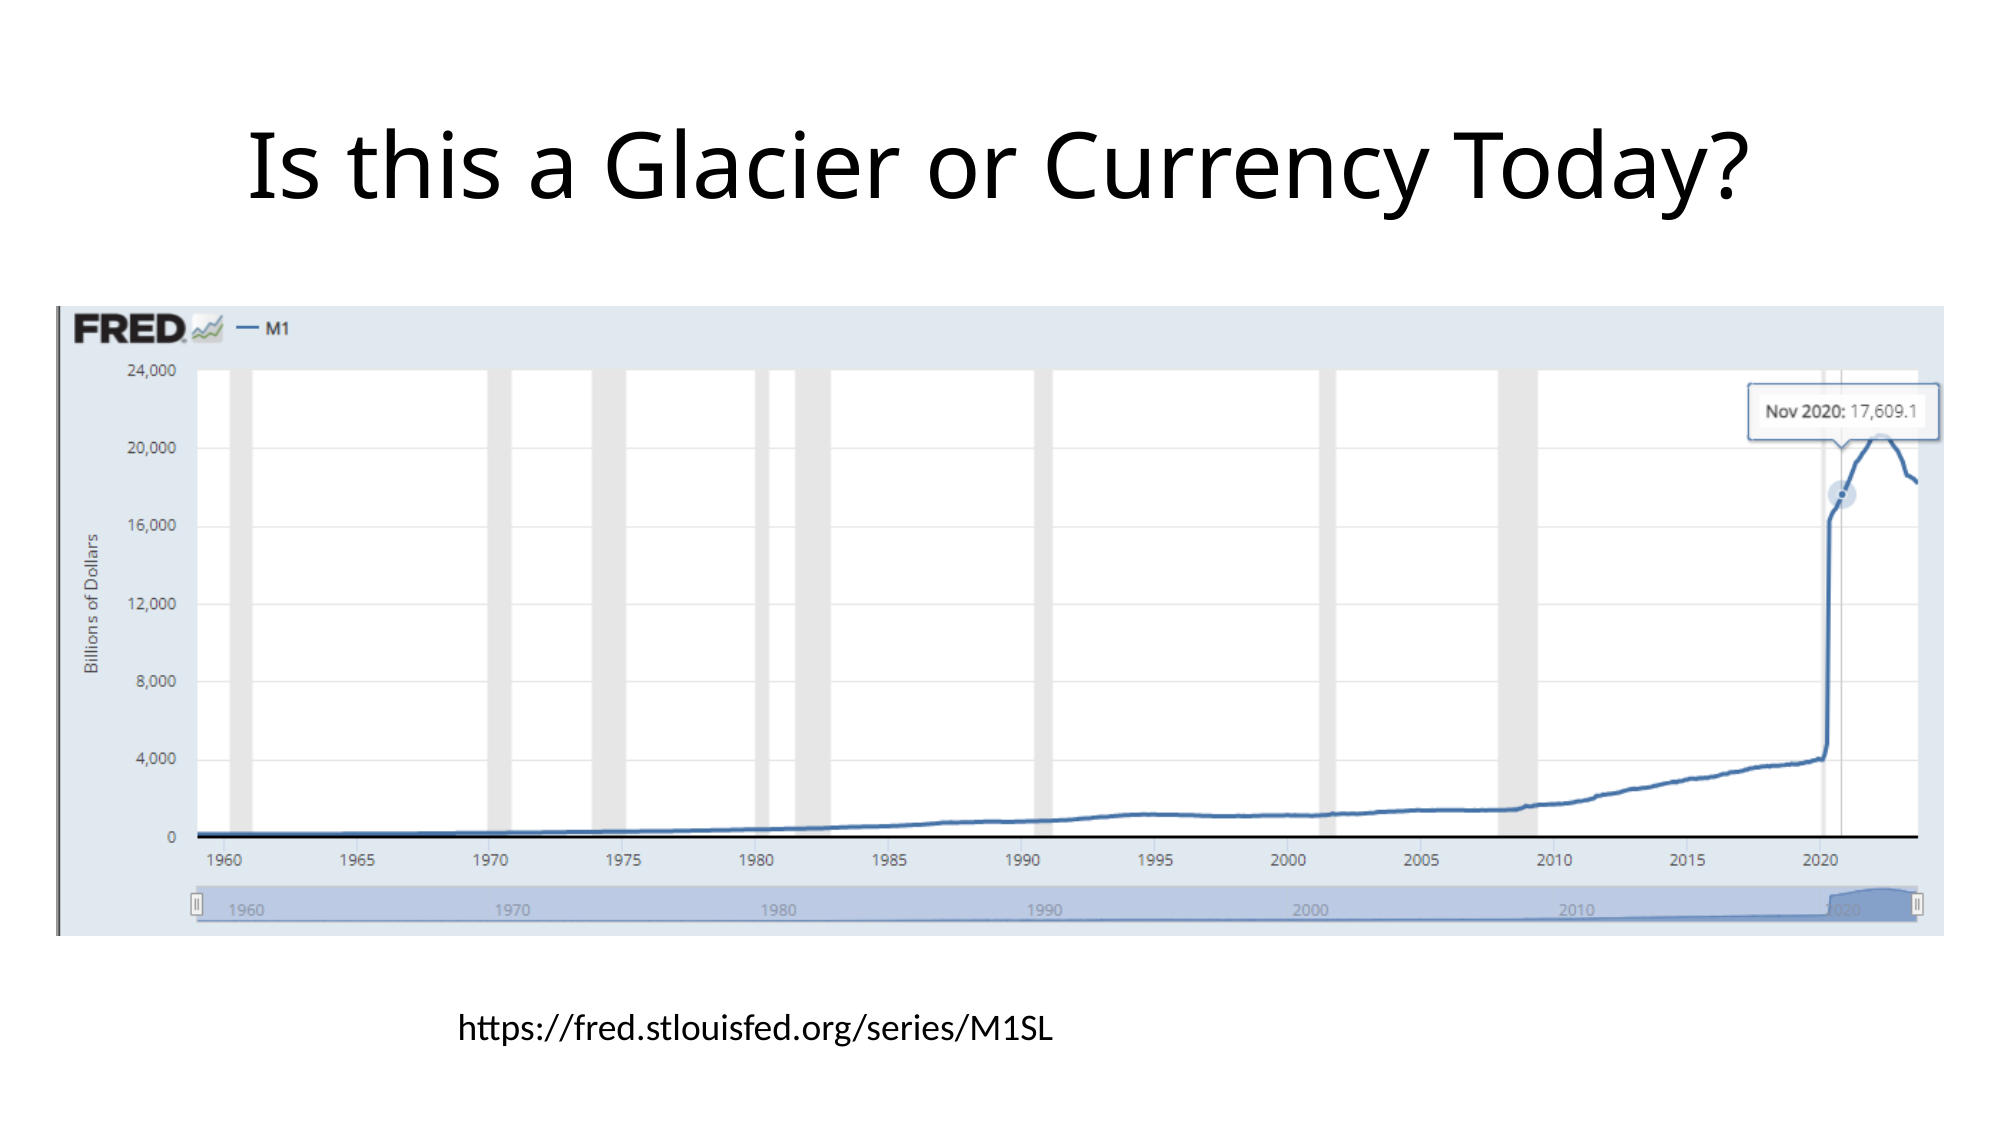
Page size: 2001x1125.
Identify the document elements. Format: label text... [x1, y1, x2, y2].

title Is this a Glacier or Currency Today? [137, 59, 1863, 278]
picture [56, 306, 1944, 936]
text_box https://fred.stlouisfed.org/series/M1SL [442, 995, 1392, 1056]
